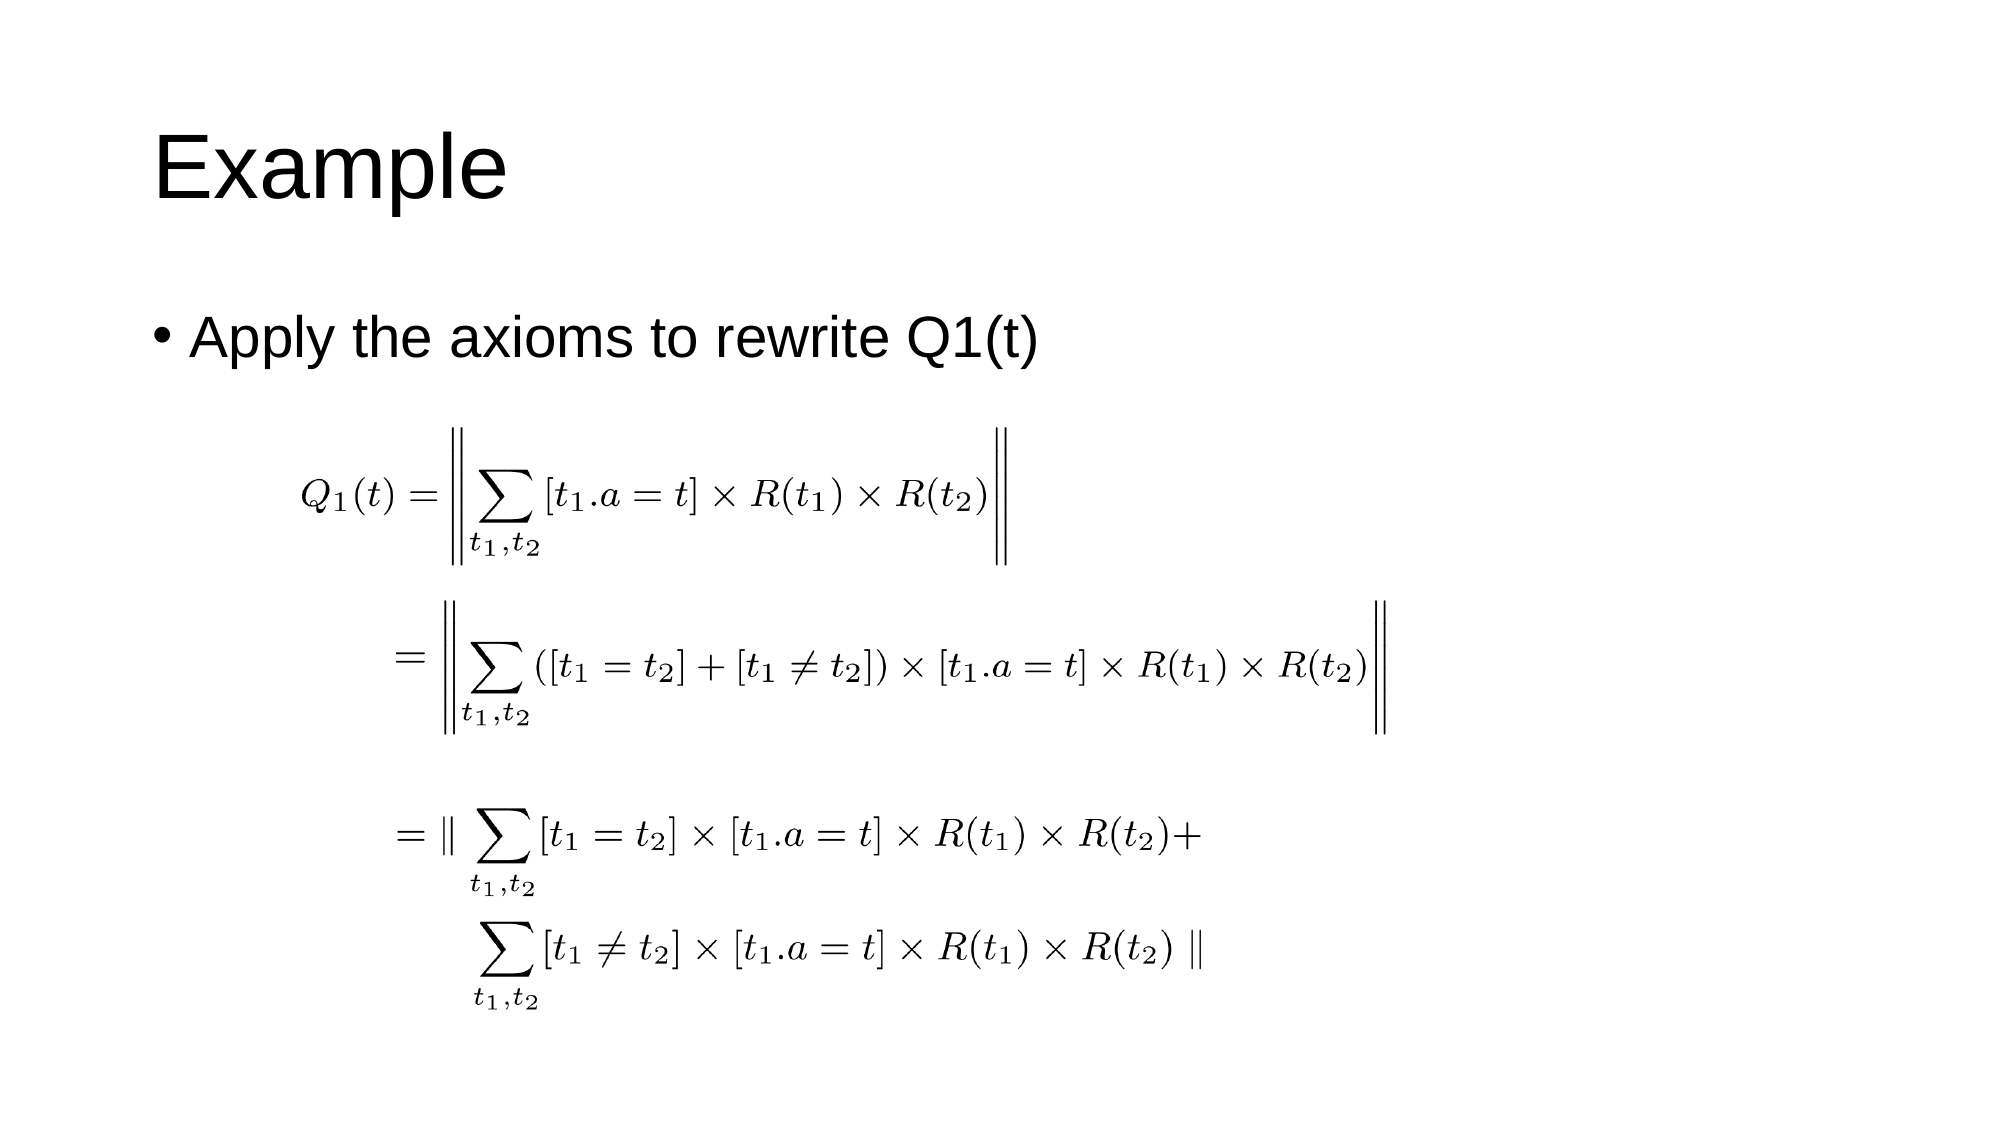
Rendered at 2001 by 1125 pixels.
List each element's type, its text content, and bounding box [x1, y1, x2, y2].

title Example [137, 59, 1863, 278]
picture [387, 790, 1235, 1021]
picture [387, 588, 1395, 744]
list Apply the axioms to rewrite Q1(t) [137, 299, 1863, 1014]
picture [279, 408, 1020, 575]
